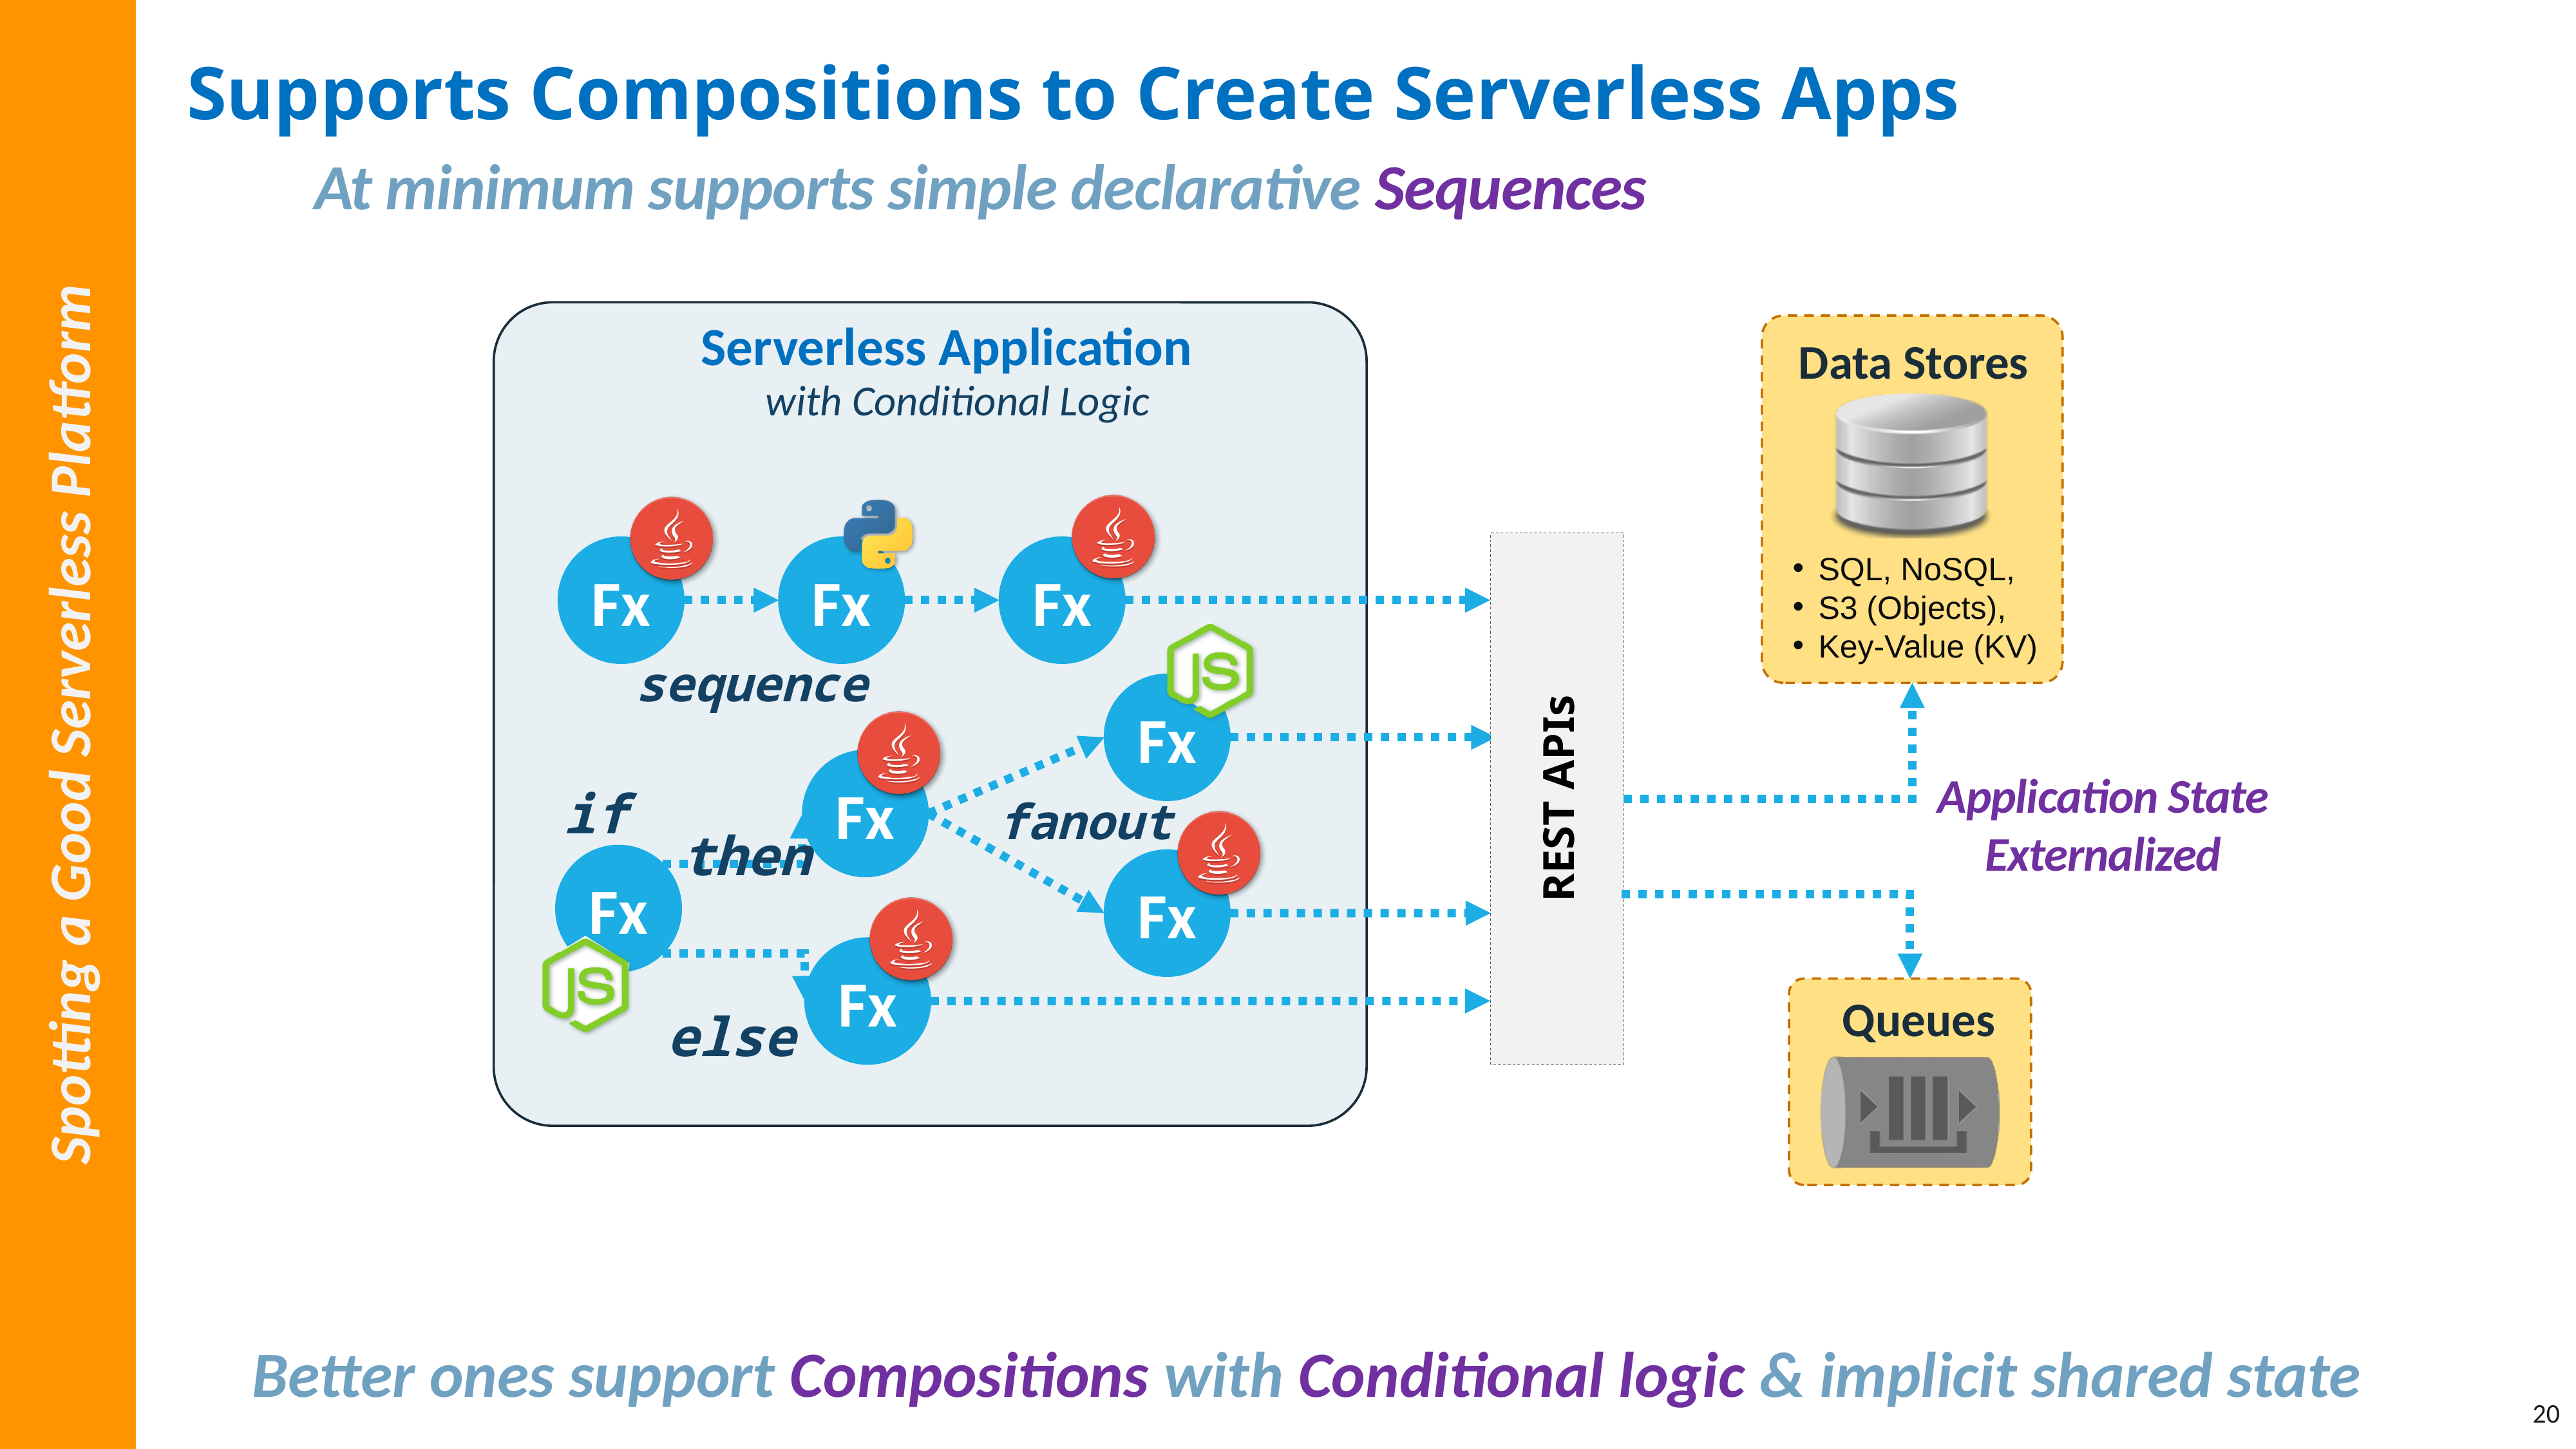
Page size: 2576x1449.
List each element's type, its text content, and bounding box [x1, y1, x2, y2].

title Supports Compositions to Create Serverless Apps [177, 50, 2536, 142]
text_box Better ones support Compositions with Conditional logic & implicit shared state [242, 1328, 2536, 1416]
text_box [555, 1033, 931, 1074]
text_box Serverless Application [689, 307, 1202, 381]
text_box with Conditional Logic [753, 381, 1160, 429]
text_box REST APIs [1490, 533, 1622, 1065]
text_box At minimum supports simple declarative Sequences [305, 140, 2054, 228]
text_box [539, 489, 1266, 1033]
slide_number 20 [2110, 1396, 2561, 1435]
text_box [493, 301, 1367, 1126]
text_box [1622, 315, 2281, 1185]
